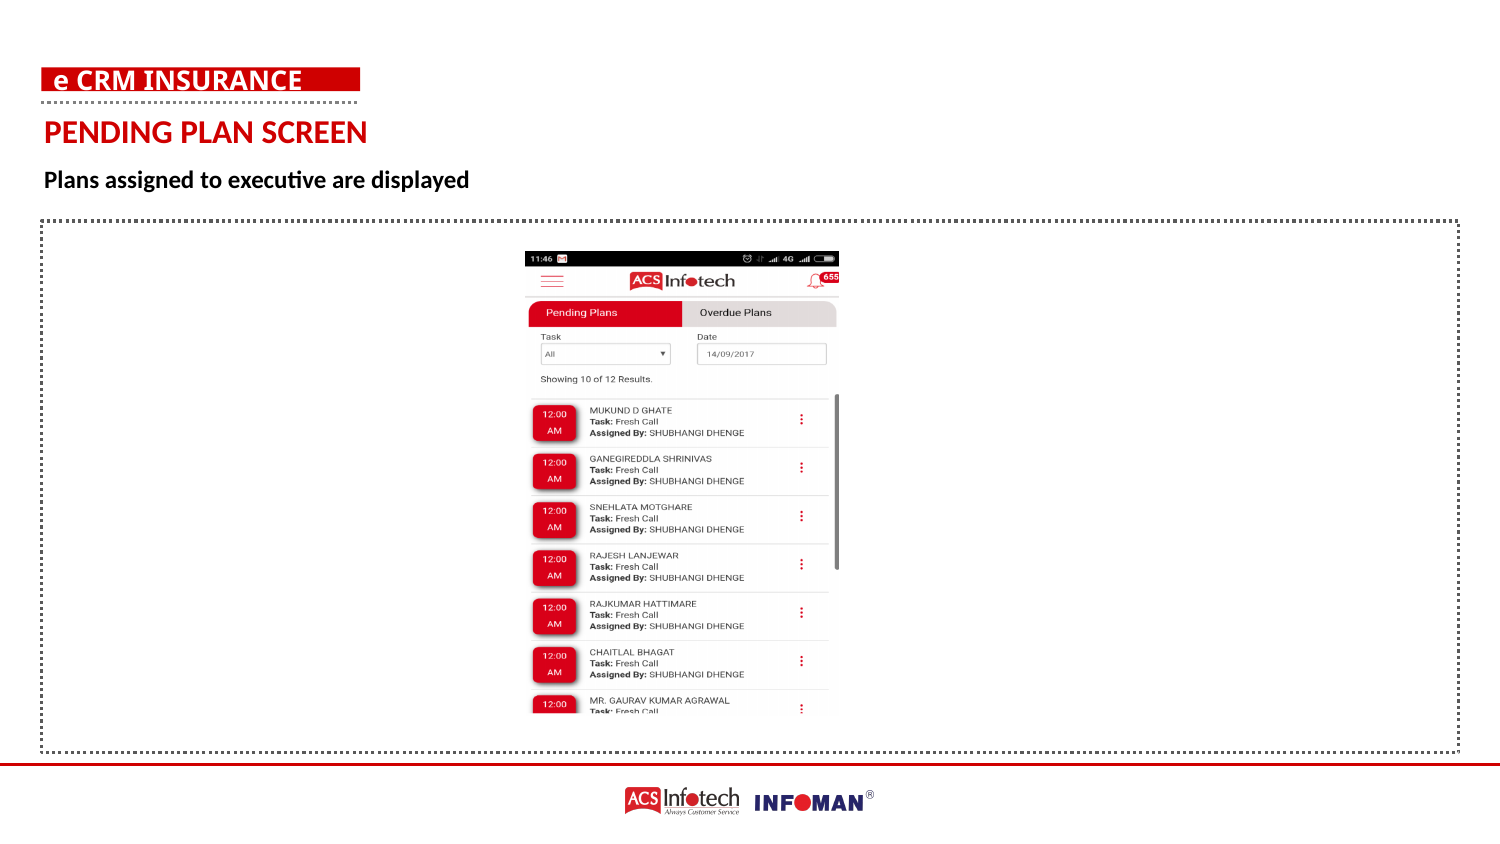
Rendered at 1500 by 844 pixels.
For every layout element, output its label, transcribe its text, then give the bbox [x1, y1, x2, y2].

text_box [318, 65, 362, 93]
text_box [625, 787, 875, 816]
picture [524, 250, 840, 716]
text_box [39, 219, 1461, 755]
text_box e CRM INSURANCE [38, 55, 318, 103]
text_box PENDING PLAN SCREEN [29, 102, 1424, 156]
text_box Plans assigned to executive are displayed [29, 156, 1459, 202]
